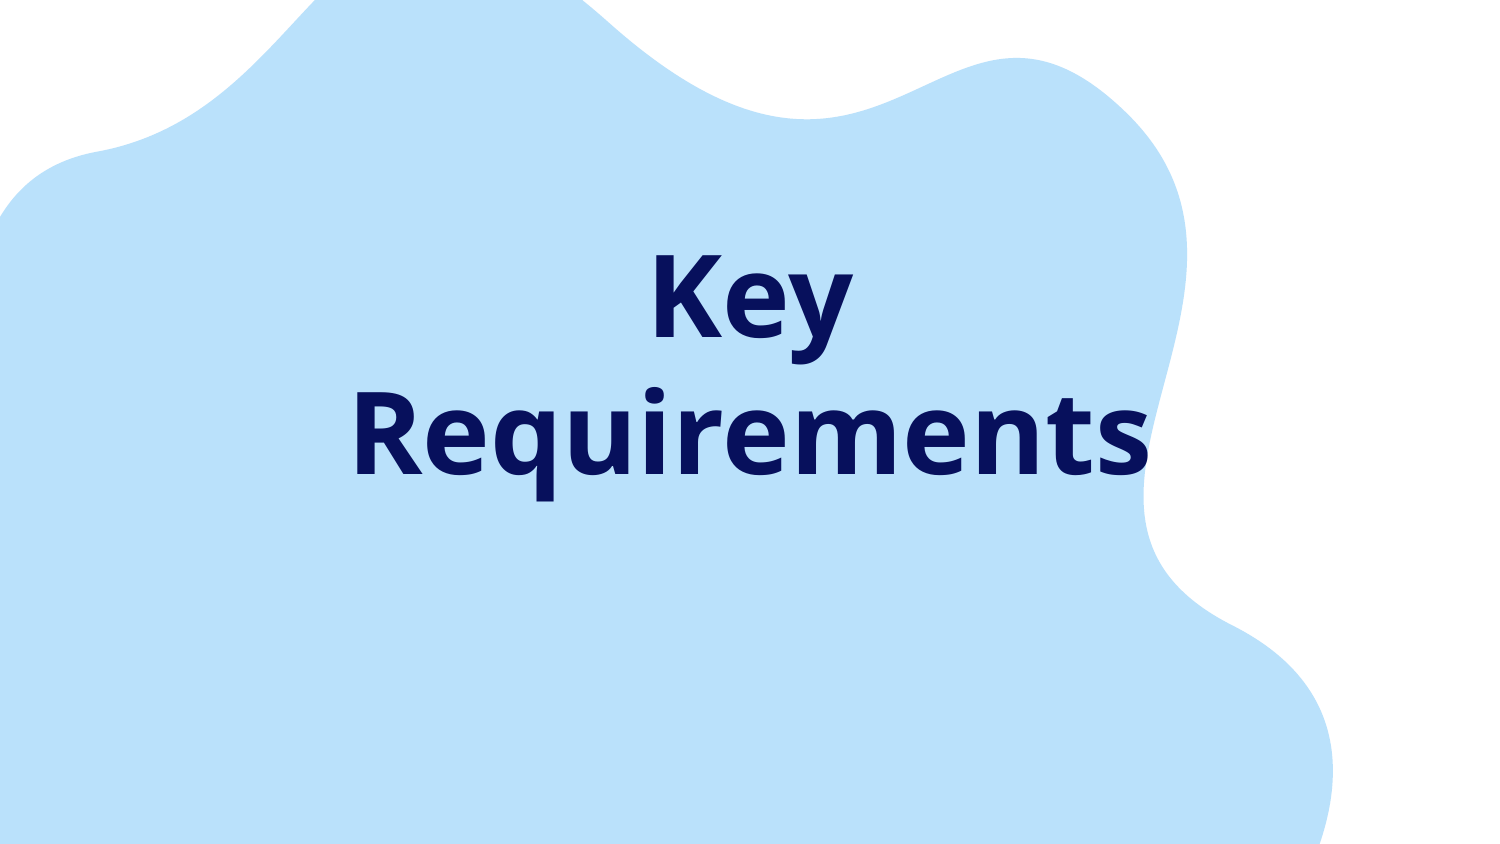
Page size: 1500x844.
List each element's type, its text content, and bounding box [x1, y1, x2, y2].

title Key Requirements [307, 207, 1193, 475]
